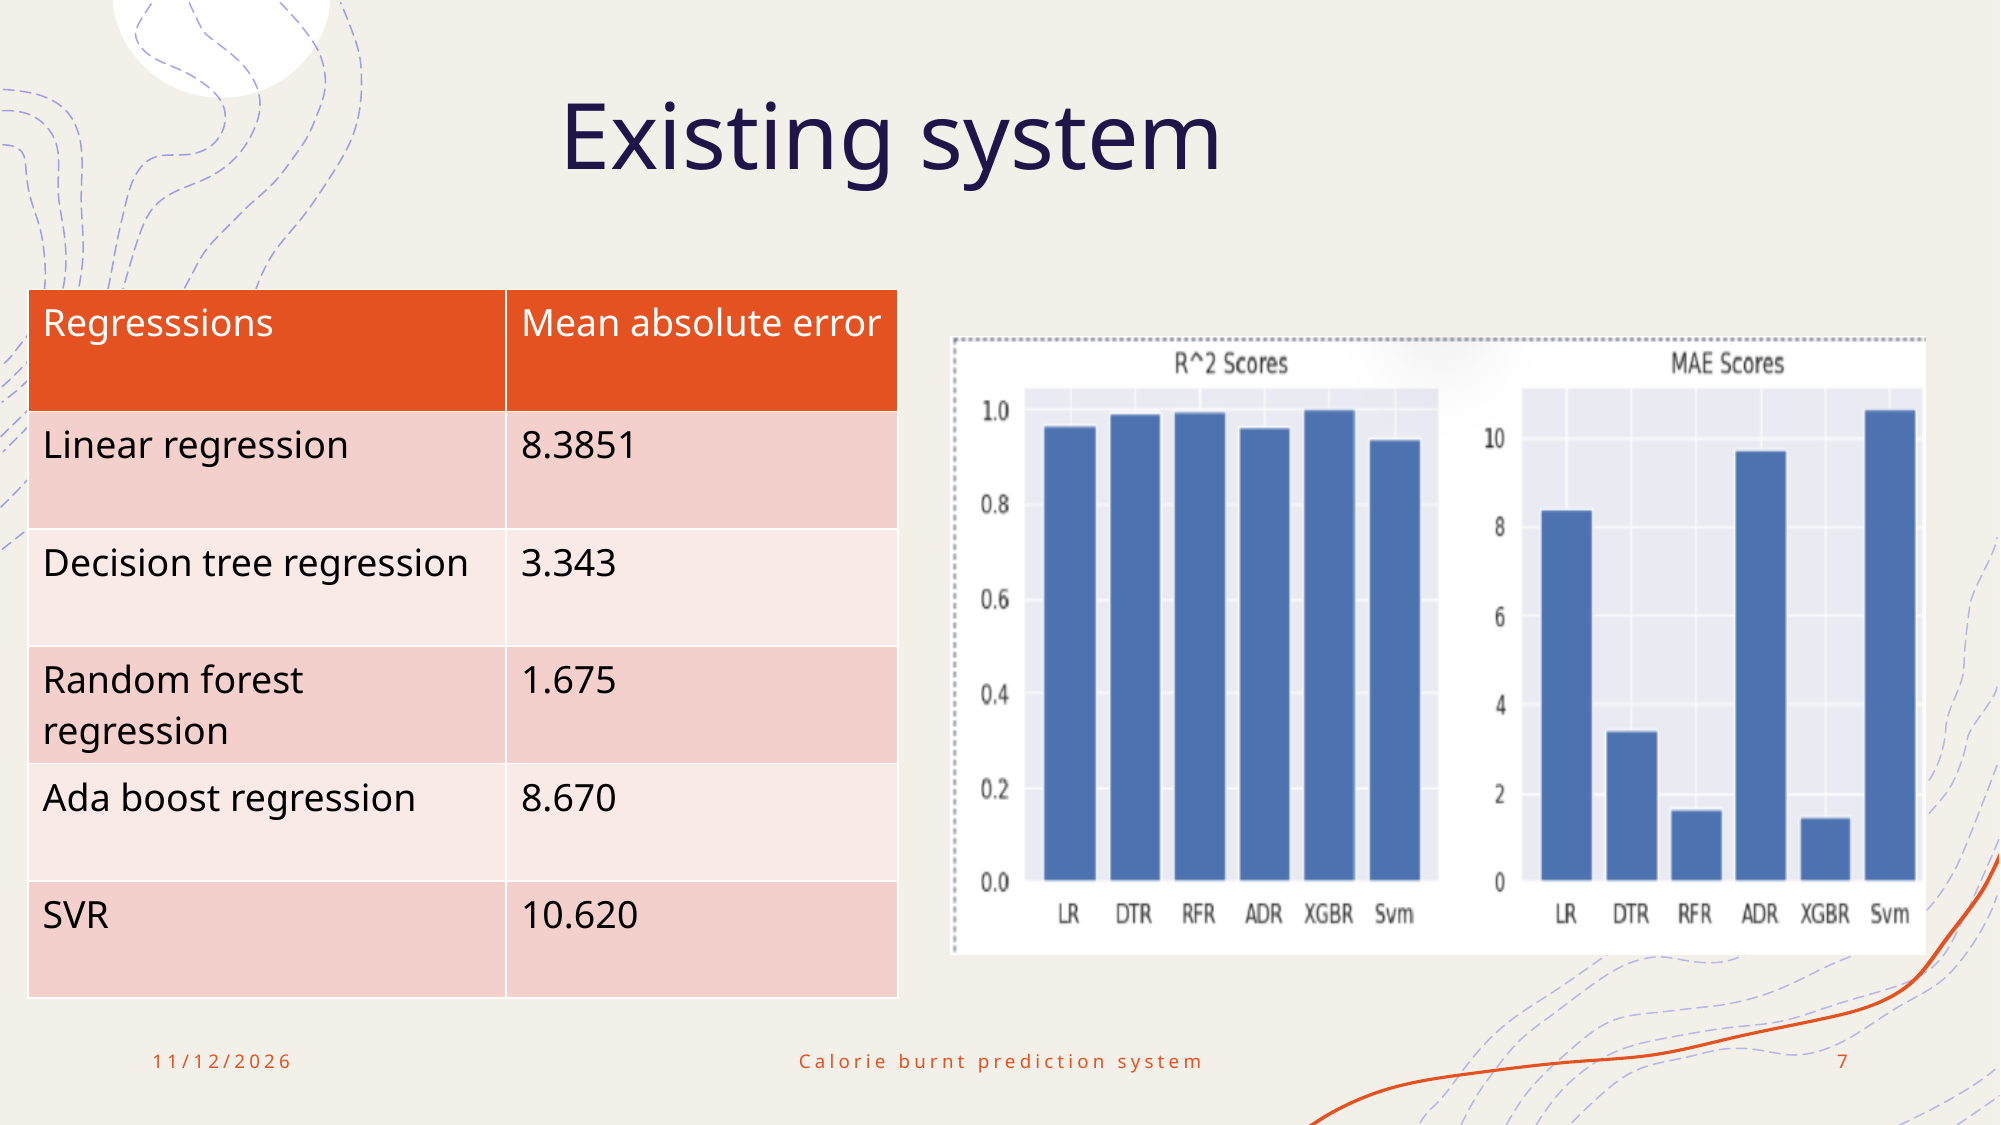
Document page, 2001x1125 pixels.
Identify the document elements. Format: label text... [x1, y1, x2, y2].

table_cell 1.675 [507, 647, 897, 763]
slide_number 7 [1625, 1042, 1863, 1103]
table_cell Ada boost regression [29, 764, 505, 880]
table_header Regresssions [29, 290, 505, 411]
table_cell SVR [29, 882, 505, 997]
title Existing system [27, 70, 1757, 249]
table_cell 10.620 [507, 882, 897, 997]
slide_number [137, 1042, 588, 1103]
table_header Mean absolute error [507, 290, 897, 411]
table_cell 8.670 [507, 764, 897, 880]
table_cell 8.3851 [507, 412, 897, 528]
table_cell Decision tree regression [29, 530, 505, 645]
table_cell Random forest regression [29, 647, 505, 763]
footer Calorie burnt prediction system [662, 1042, 1338, 1103]
picture [950, 336, 1926, 955]
table_cell 3.343 [507, 530, 897, 645]
table_cell Linear regression [29, 412, 505, 528]
